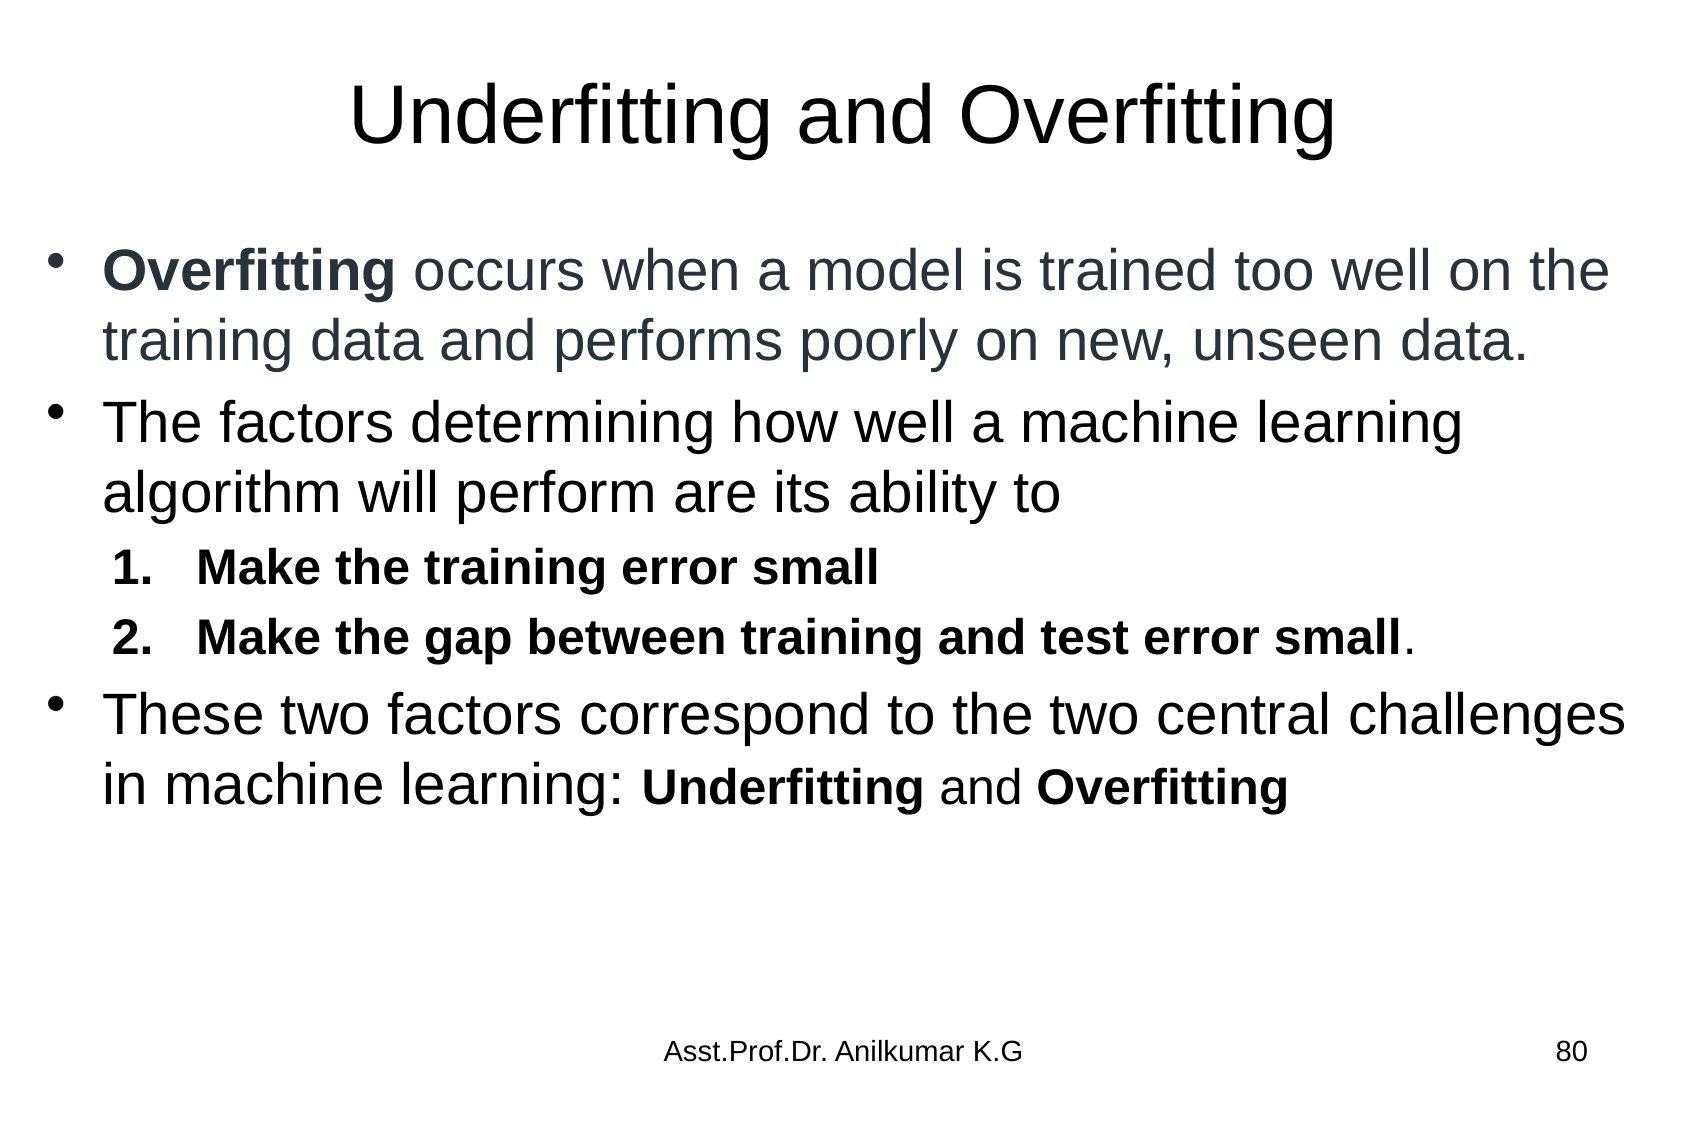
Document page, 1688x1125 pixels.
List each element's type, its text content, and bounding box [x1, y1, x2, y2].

slide_number 80 [1209, 1024, 1604, 1103]
list Overfitting occurs when a model is trained too well on the training data and performs poorly on new, unseen data. The factors determining how well a machine learning algorithm will perform are its ability to Make the training error small Make the gap between training and test error small. These two factors correspond to the two central challenges in machine learning: Underfitting and Overfitting [30, 224, 1657, 1006]
title Underfitting and Overfitting [84, 44, 1604, 176]
footer Asst.Prof.Dr. Anilkumar K.G [576, 1024, 1112, 1103]
